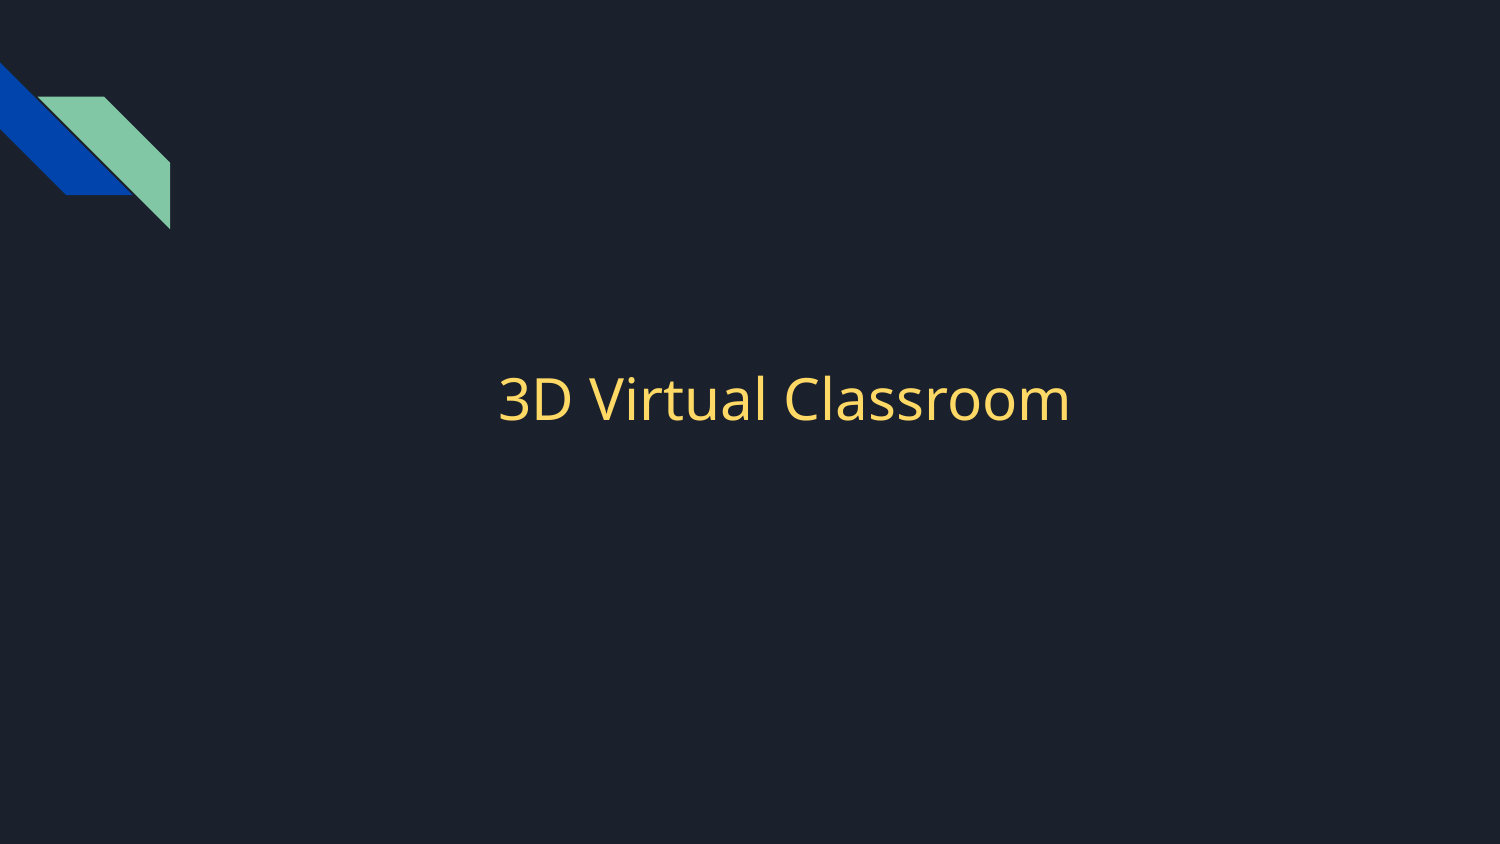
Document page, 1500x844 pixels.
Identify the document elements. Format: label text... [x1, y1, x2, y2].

title 3D Virtual Classroom [207, 346, 1363, 497]
